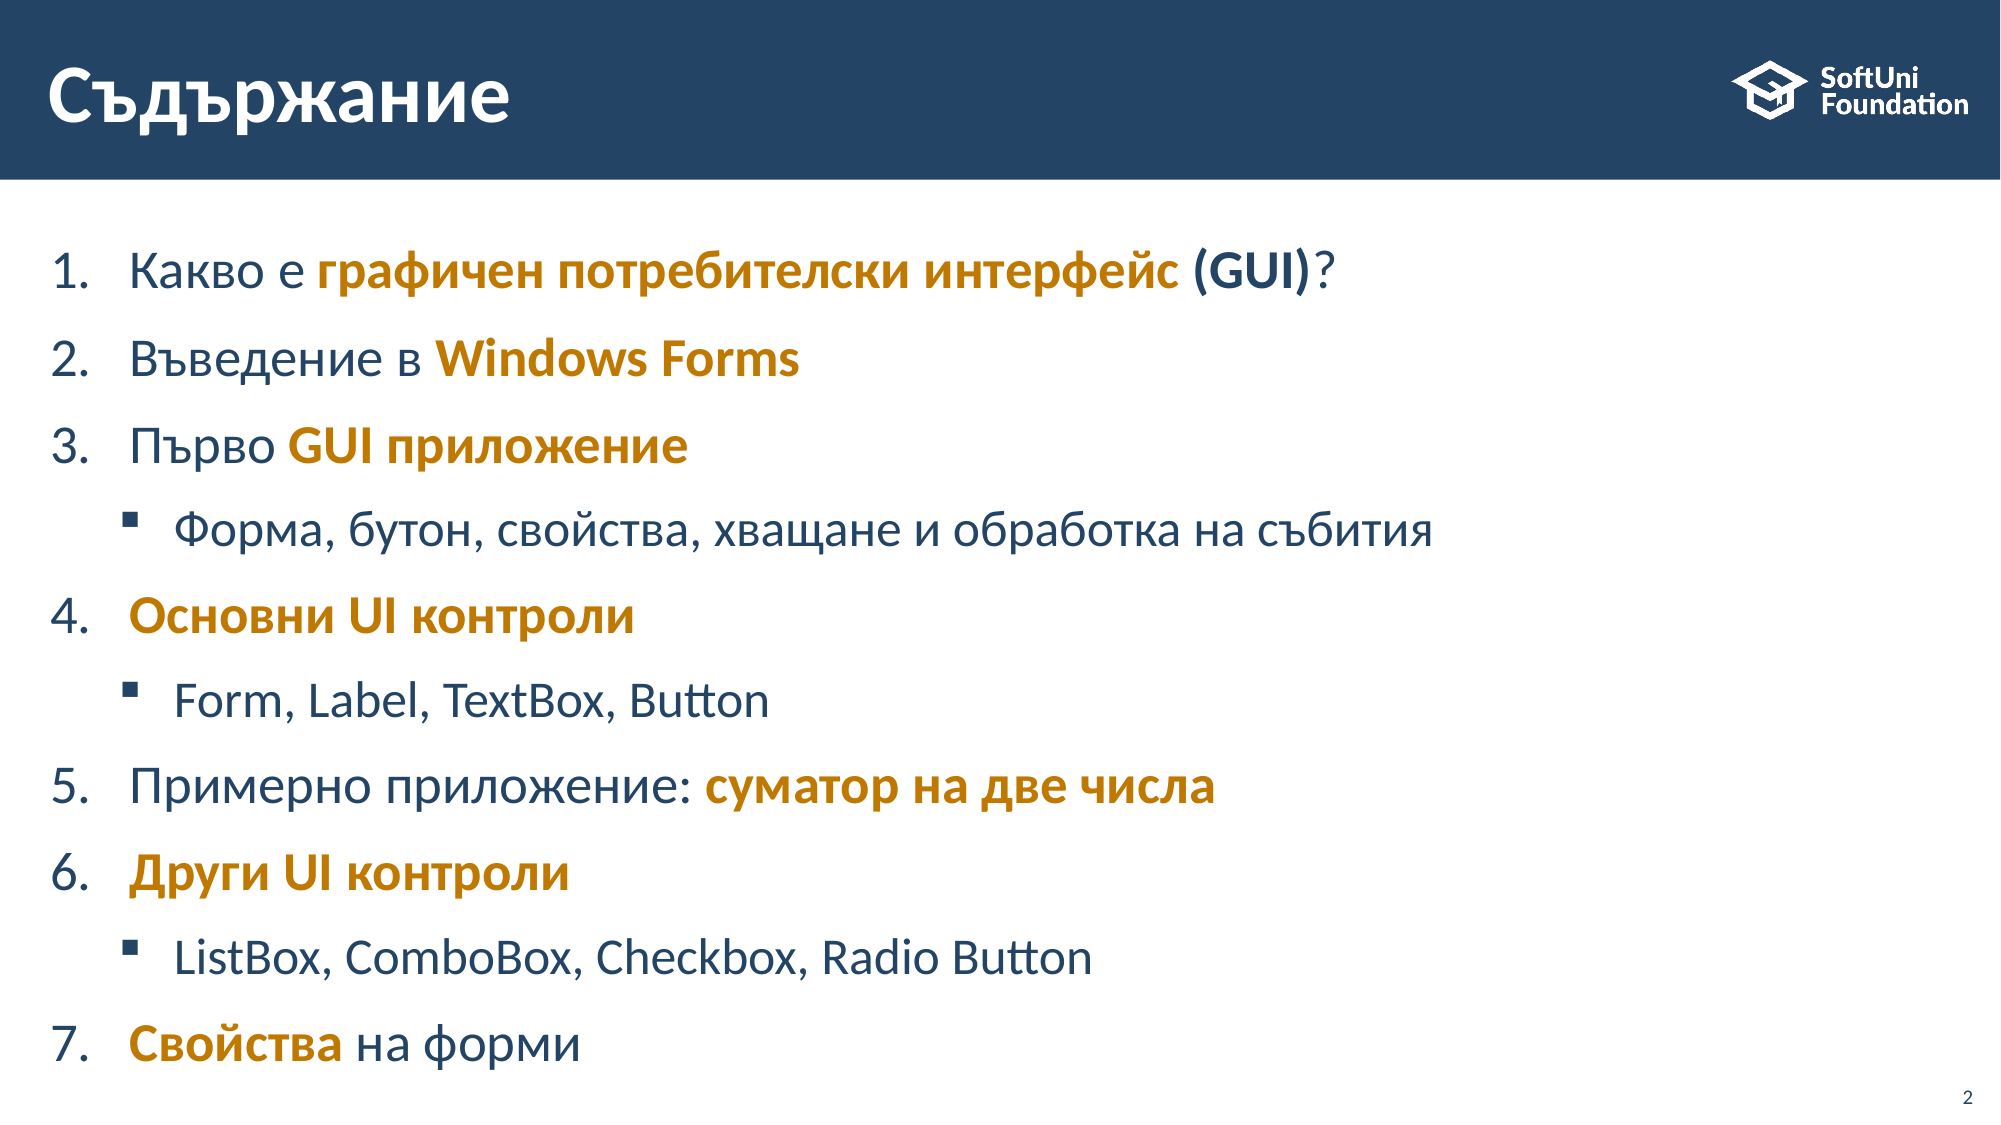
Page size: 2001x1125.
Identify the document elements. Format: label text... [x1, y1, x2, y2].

list Какво е графичен потребителски интерфейс (GUI)? Въведение в Windows Forms Първо GUI приложение Форма, бутон, свойства, хващане и обработка на събития ​Основни UI контроли Form, Label, TextBox, Button Примерно приложение: суматор на две числа ​Други UI контроли ListBox, ComboBox, Checkbox, Radio Button ​Свойства на форми [32, 224, 1965, 1080]
title Съдържание [31, 16, 1716, 162]
text_box 2 [1927, 1067, 1989, 1117]
picture [1731, 60, 1968, 120]
